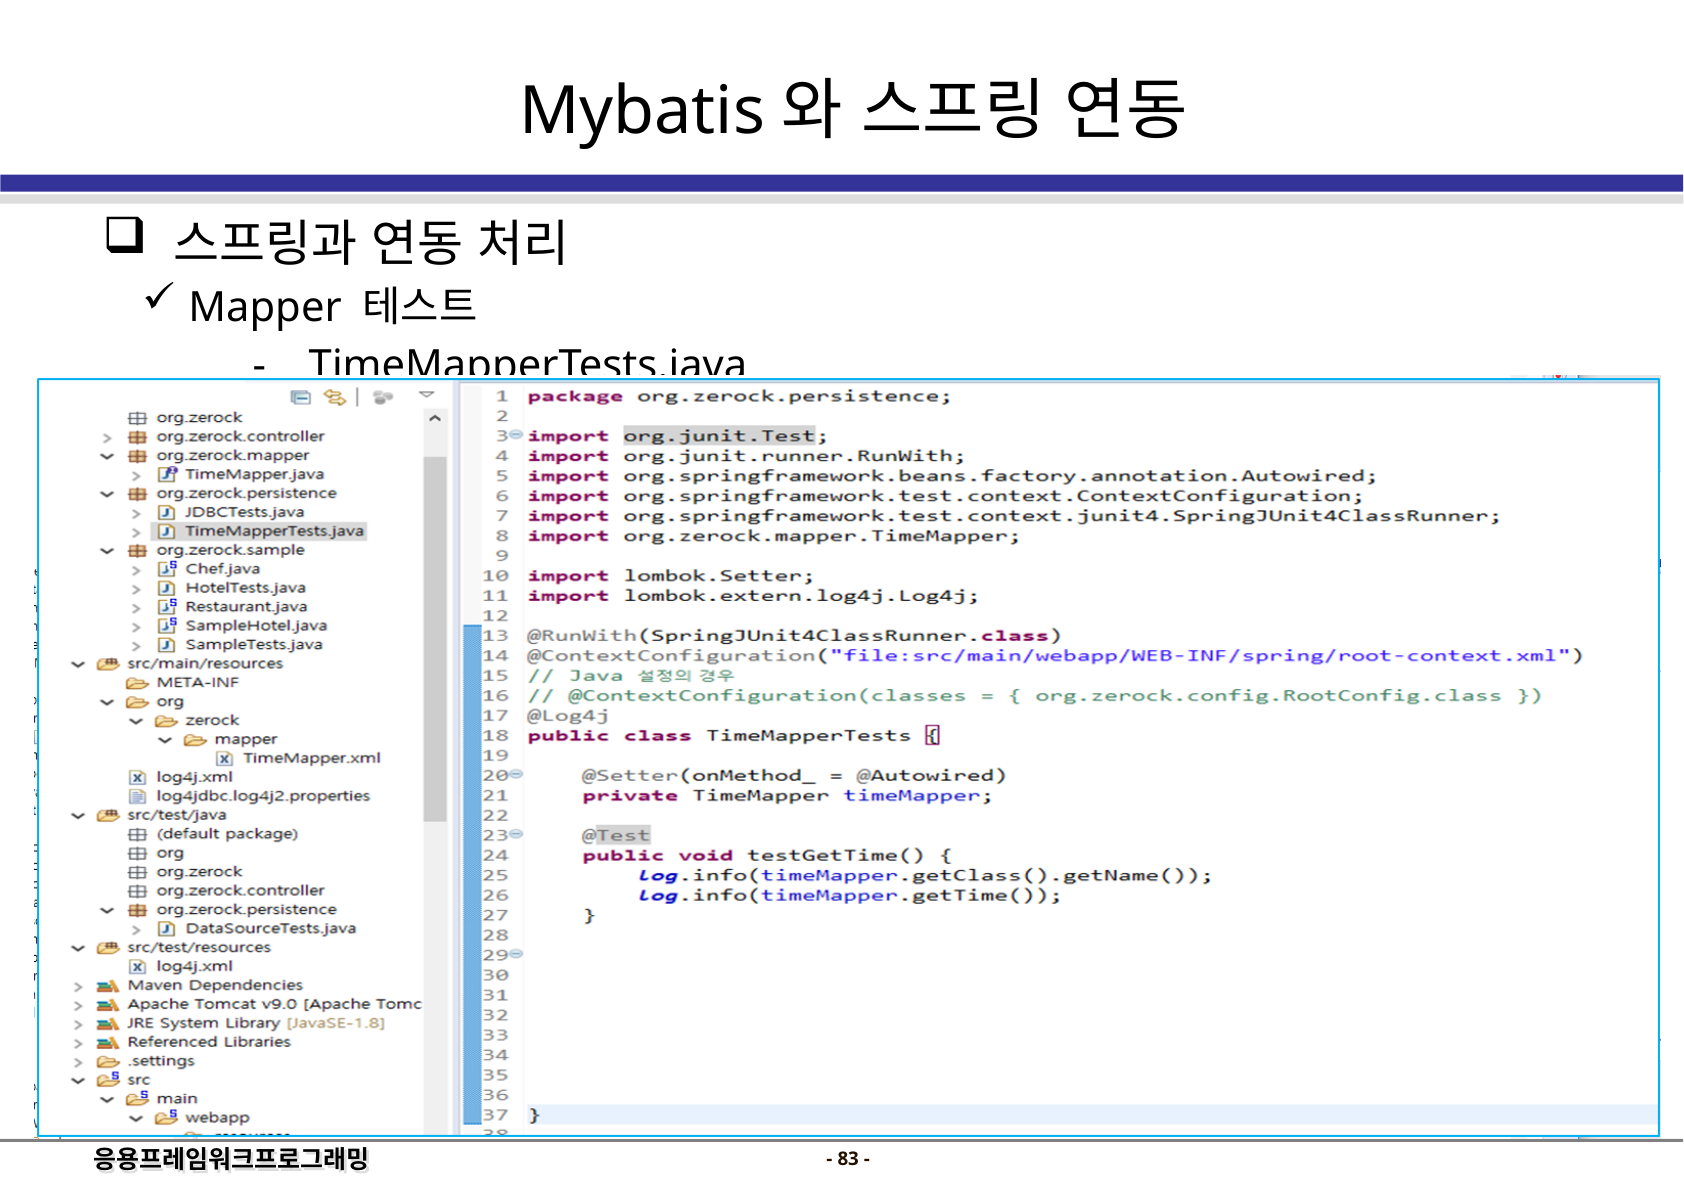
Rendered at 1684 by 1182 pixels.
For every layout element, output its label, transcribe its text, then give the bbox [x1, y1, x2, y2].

picture [40, 381, 1657, 1134]
text_box 스프링과 연동 처리 Mapper 테스트 TimeMapperTests.java [87, 204, 1607, 374]
slide_number - 82 - [671, 1150, 1026, 1182]
picture [34, 375, 1661, 1140]
text_box Mybatis와 스프링 연동 [156, 59, 1551, 155]
